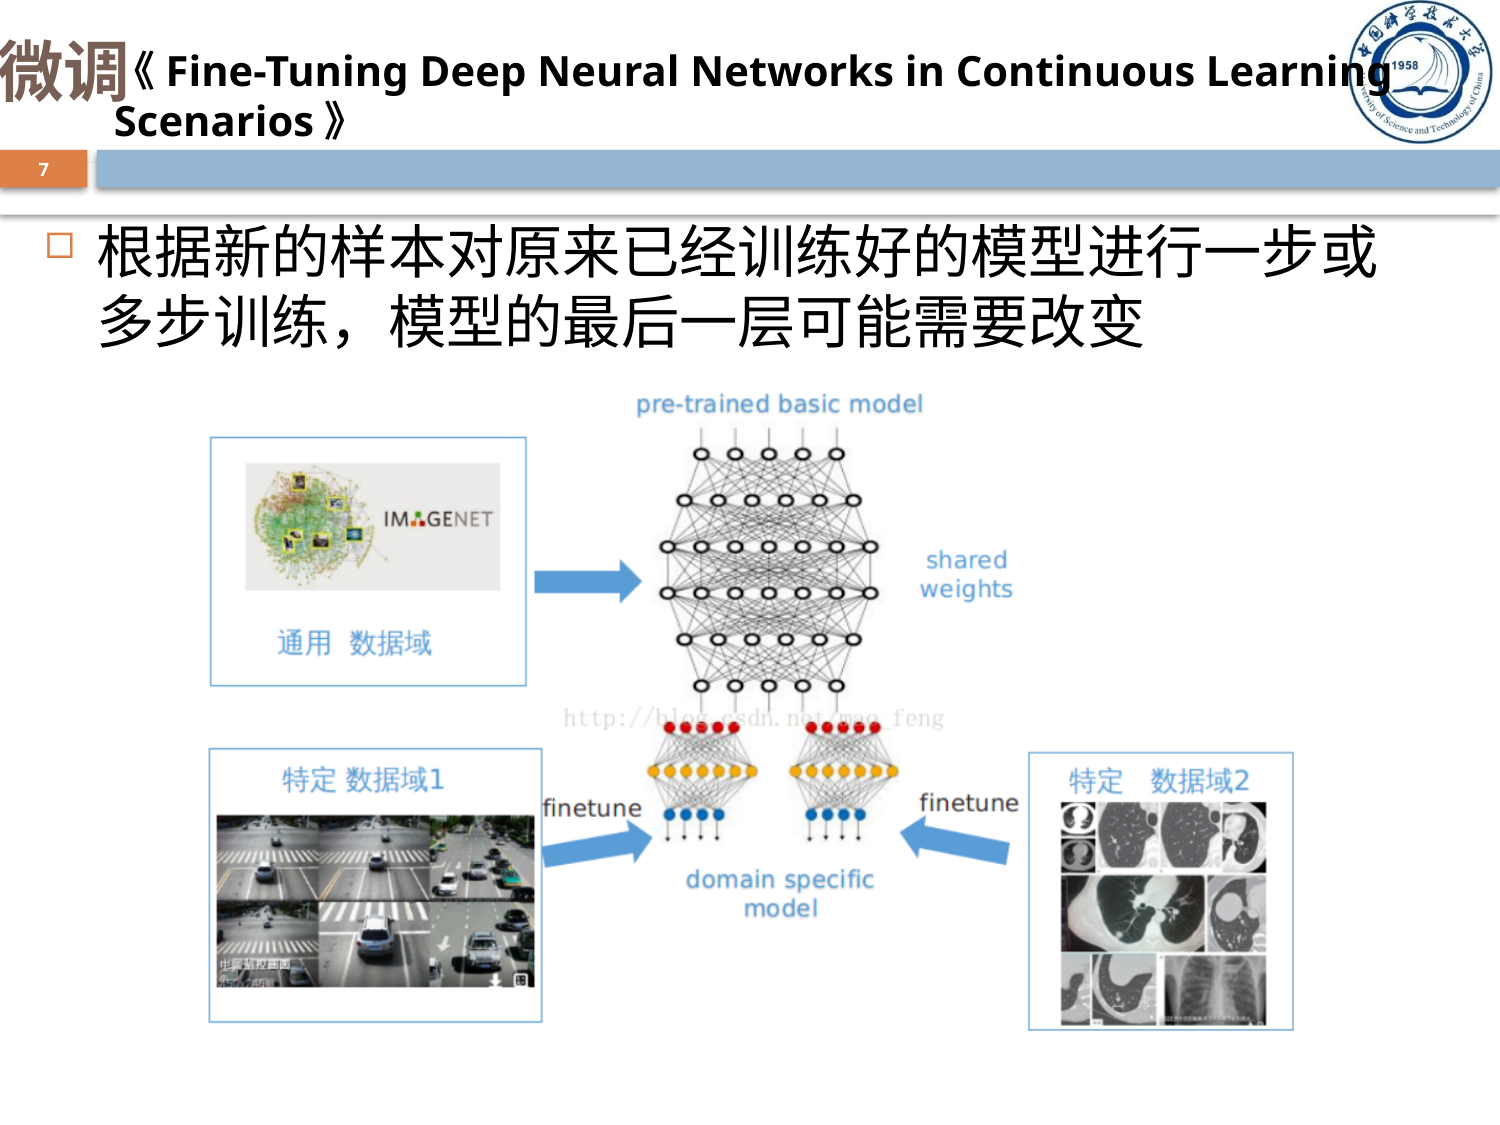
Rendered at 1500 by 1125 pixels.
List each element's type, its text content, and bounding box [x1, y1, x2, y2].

title 微调 [0, 19, 1021, 121]
list 根据新的样本对原来已经训练好的模型进行一步或多步训练，模型的最后一层可能需要改变 [29, 208, 1447, 1012]
picture [1347, 1, 1493, 144]
text_box 《Fine-Tuning Deep Neural Networks in Continuous Learning Scenarios》 [99, 37, 1453, 198]
slide_number 7 [0, 149, 88, 191]
picture [182, 373, 1318, 1051]
